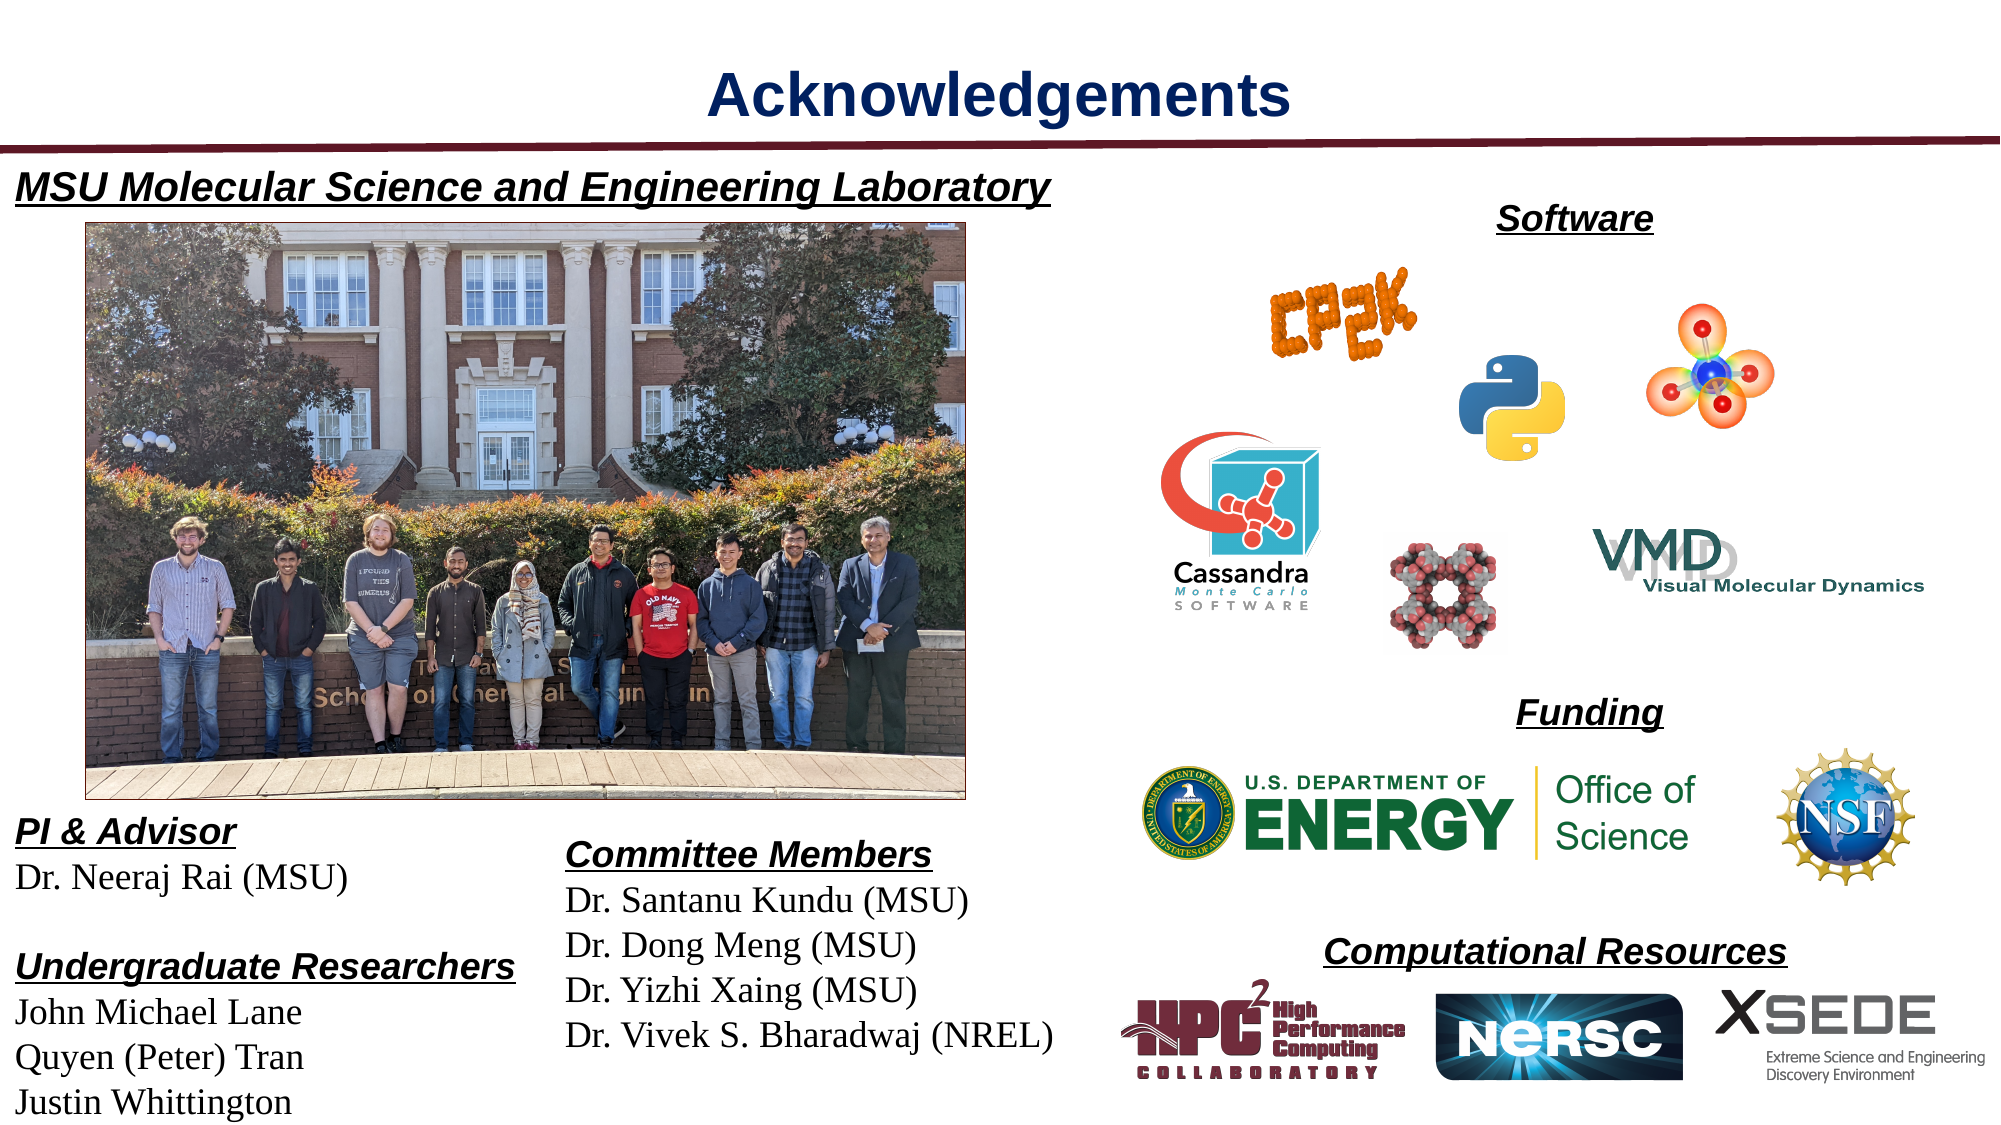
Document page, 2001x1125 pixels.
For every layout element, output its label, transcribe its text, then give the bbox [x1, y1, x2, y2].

text_box Committee Members Dr. Santanu Kundu (MSU) Dr. Dong Meng (MSU) Dr. Yizhi Xaing (MSU) Dr. Vivek S. Bharadwaj (NREL) [550, 822, 1070, 1108]
text_box MSU Molecular Science and Engineering Laboratory [0, 152, 1082, 218]
picture [1153, 423, 1329, 619]
picture [1142, 766, 1696, 860]
picture [1267, 245, 1418, 395]
picture [1591, 529, 1924, 595]
text_box PI & Advisor Dr. Neeraj Rai (MSU) Undergraduate Researchers John Michael Lane Quyen (Peter) Tran Justin Whittington [0, 799, 644, 1125]
text_box Computational Resources [1308, 919, 1833, 980]
picture [1774, 745, 1917, 888]
picture [1459, 355, 1565, 461]
text_box Software [1481, 186, 1686, 246]
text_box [0, 140, 2000, 150]
picture [1644, 300, 1776, 432]
text_box Acknowledgements [0, 46, 2000, 136]
picture [1433, 992, 1684, 1082]
picture [1383, 532, 1508, 655]
picture [85, 222, 966, 800]
picture [1121, 979, 1405, 1079]
text_box Funding [1501, 680, 1683, 740]
picture [1700, 980, 2000, 1094]
